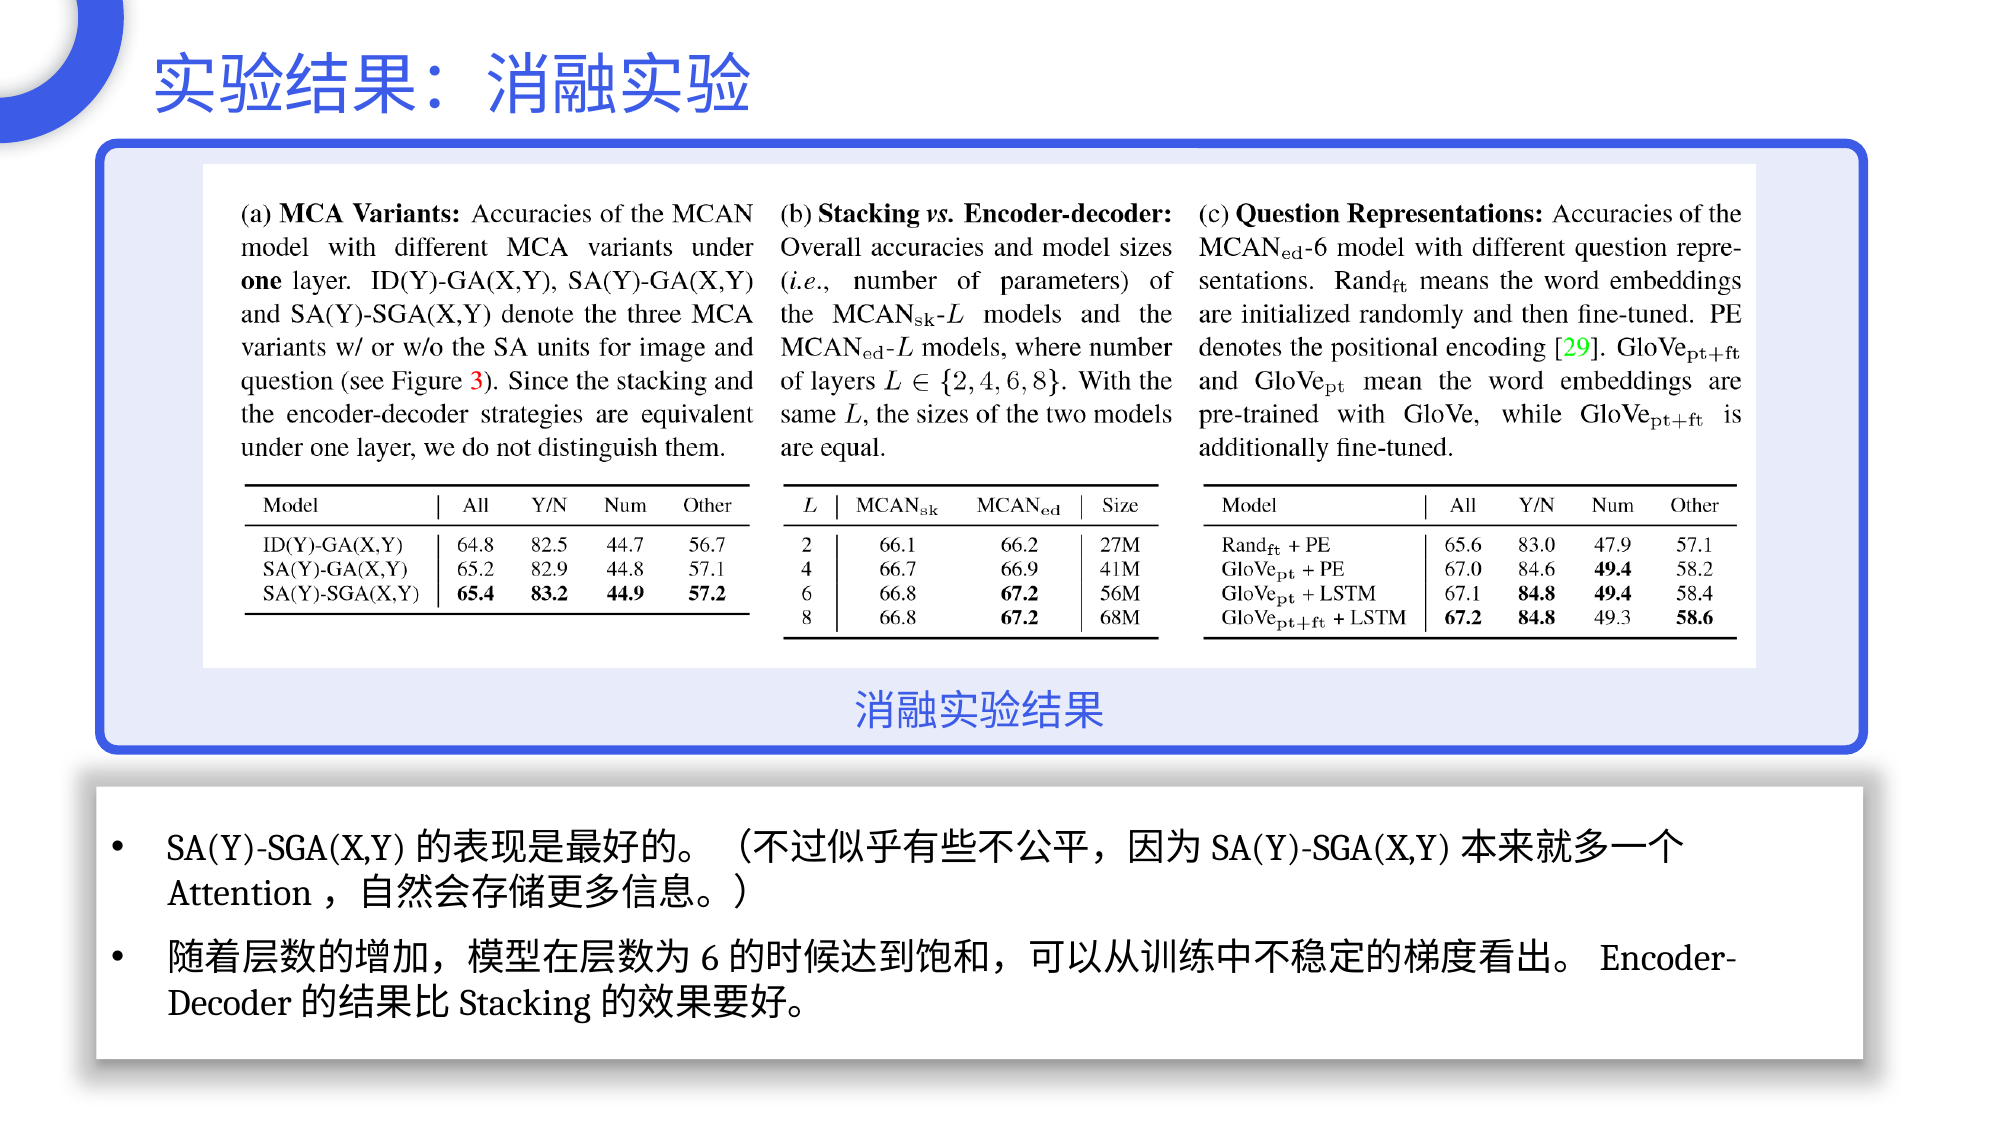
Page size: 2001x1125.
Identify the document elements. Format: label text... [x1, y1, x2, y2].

text_box SA(Y)-SGA(X,Y)的表现是最好的。（不过似乎有些不公平，因为SA(Y)-SGA(X,Y)本来就多一个Attention，自然会存储更多信息。） 随着层数的增加，模型在层数为6的时候达到饱和，可以从训练中不稳定的梯度看出。Encoder-Decoder的结果比Stacking的效果要好。 [95, 786, 1864, 1060]
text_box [99, 143, 1864, 750]
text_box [0, 0, 1378, 144]
